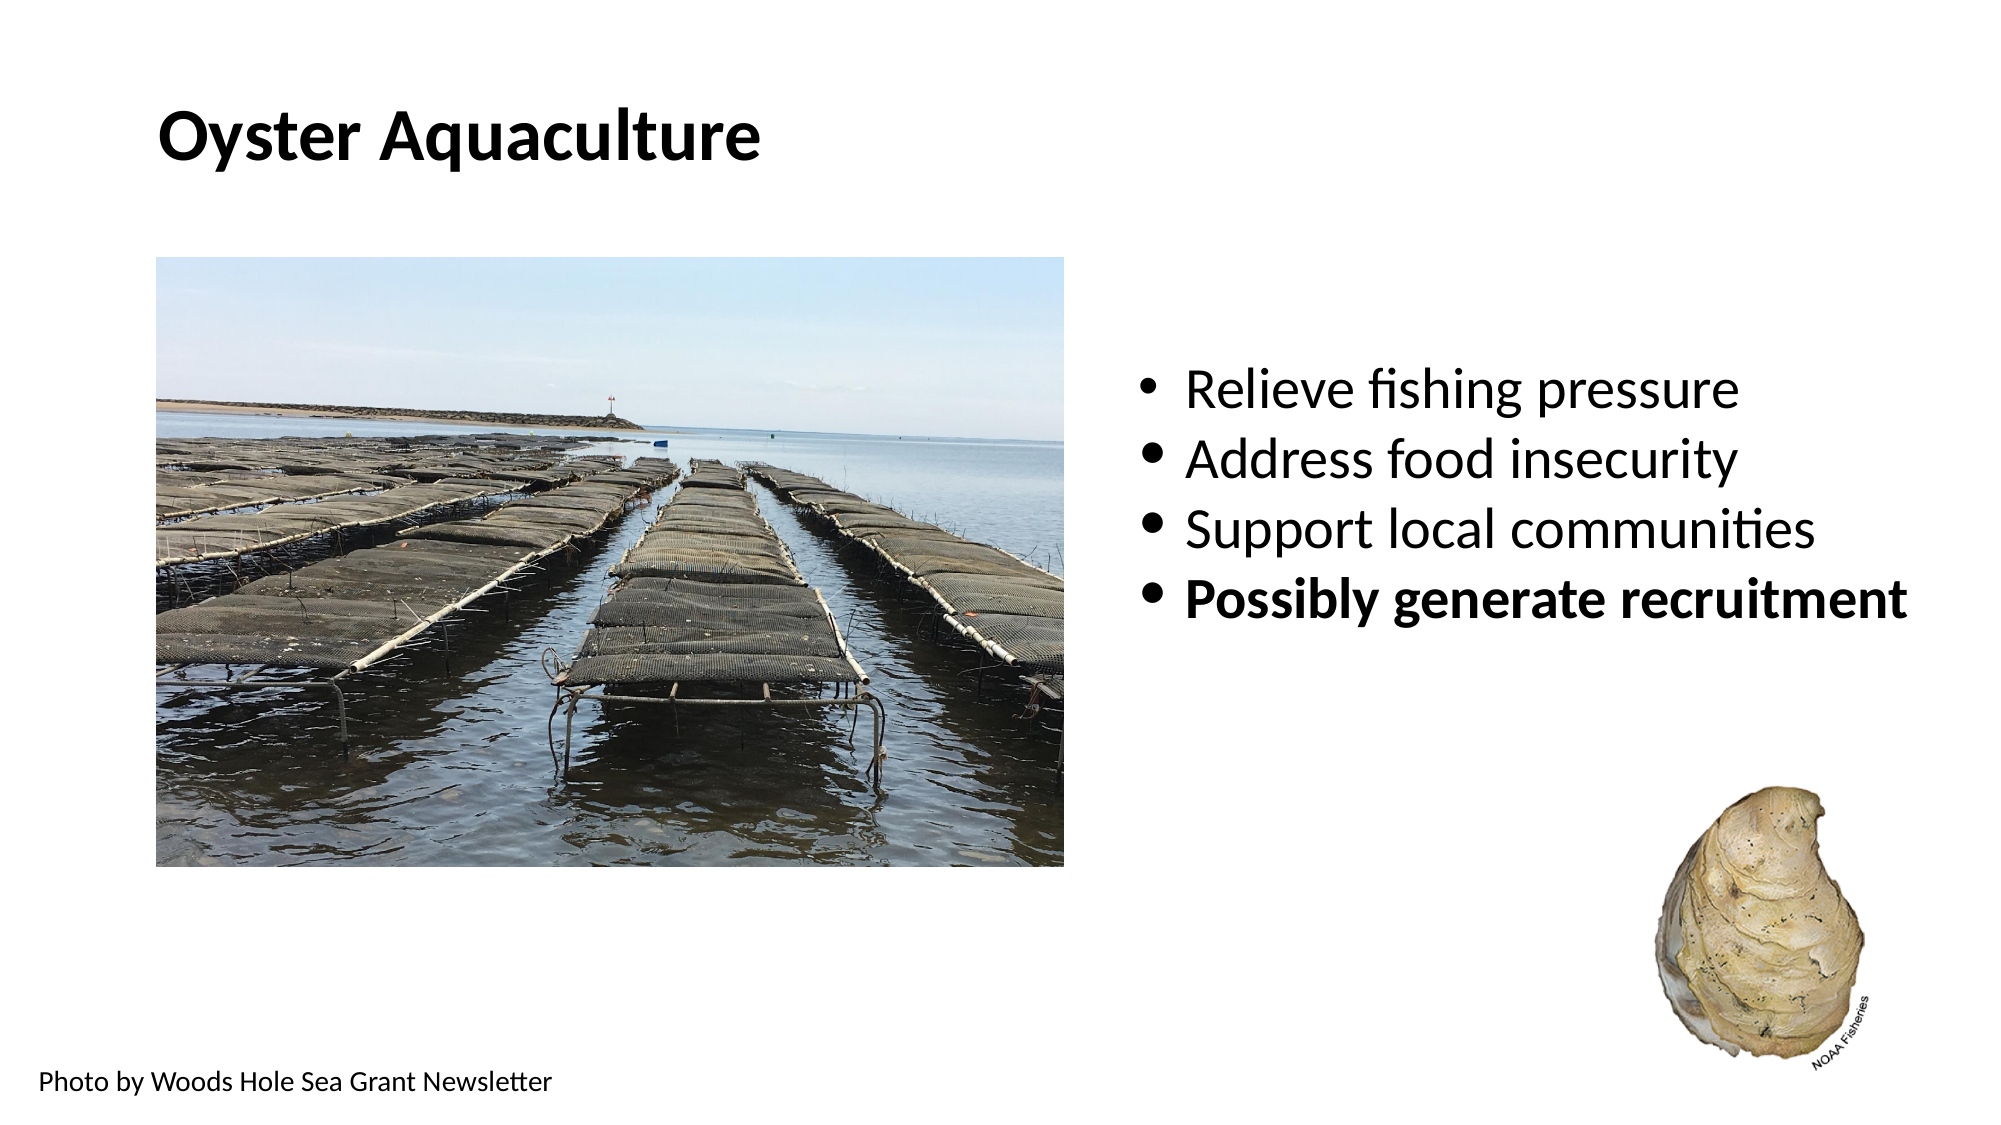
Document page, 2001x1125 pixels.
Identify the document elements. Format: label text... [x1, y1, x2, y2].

picture [155, 257, 1065, 868]
picture [1488, 742, 2000, 1106]
text_box Oyster Aquaculture [143, 78, 1169, 184]
text_box Relieve fishing pressure Address food insecurity Support local communities Possibly generate recruitment [1123, 342, 1936, 708]
text_box Photo by Woods Hole Sea Grant Newsletter [23, 1054, 662, 1105]
